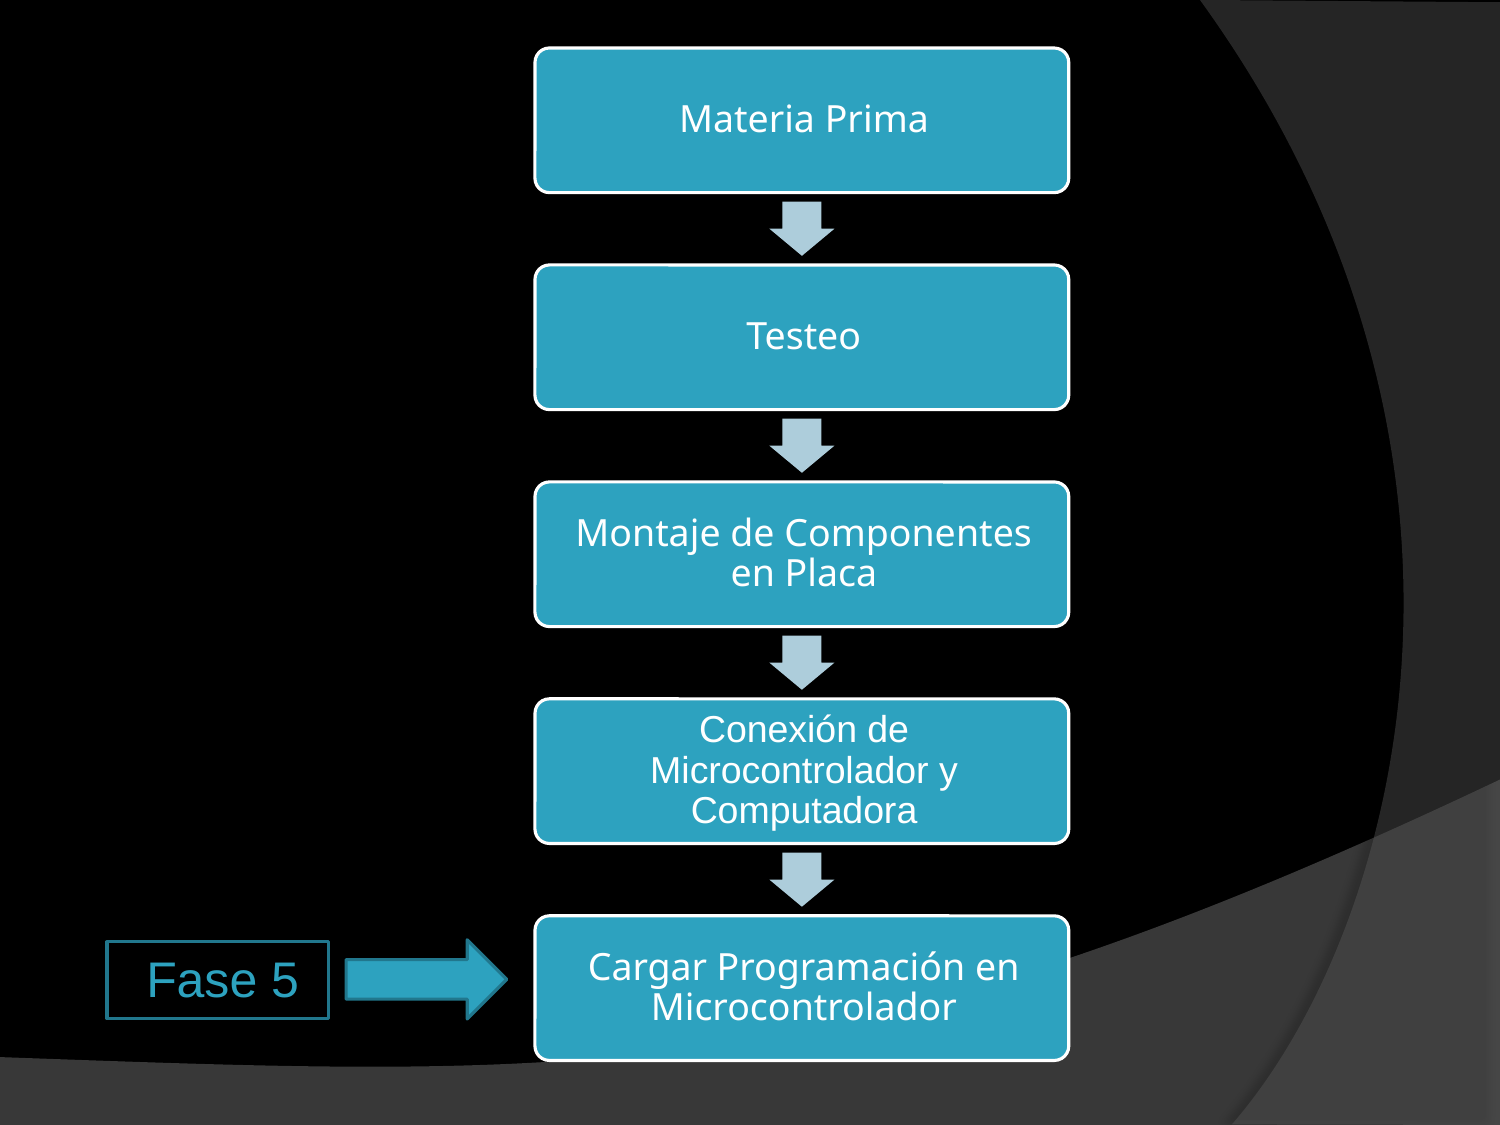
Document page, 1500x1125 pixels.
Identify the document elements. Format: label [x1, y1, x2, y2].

text_box [105, 940, 251, 1020]
text_box [259, 47, 1345, 1061]
